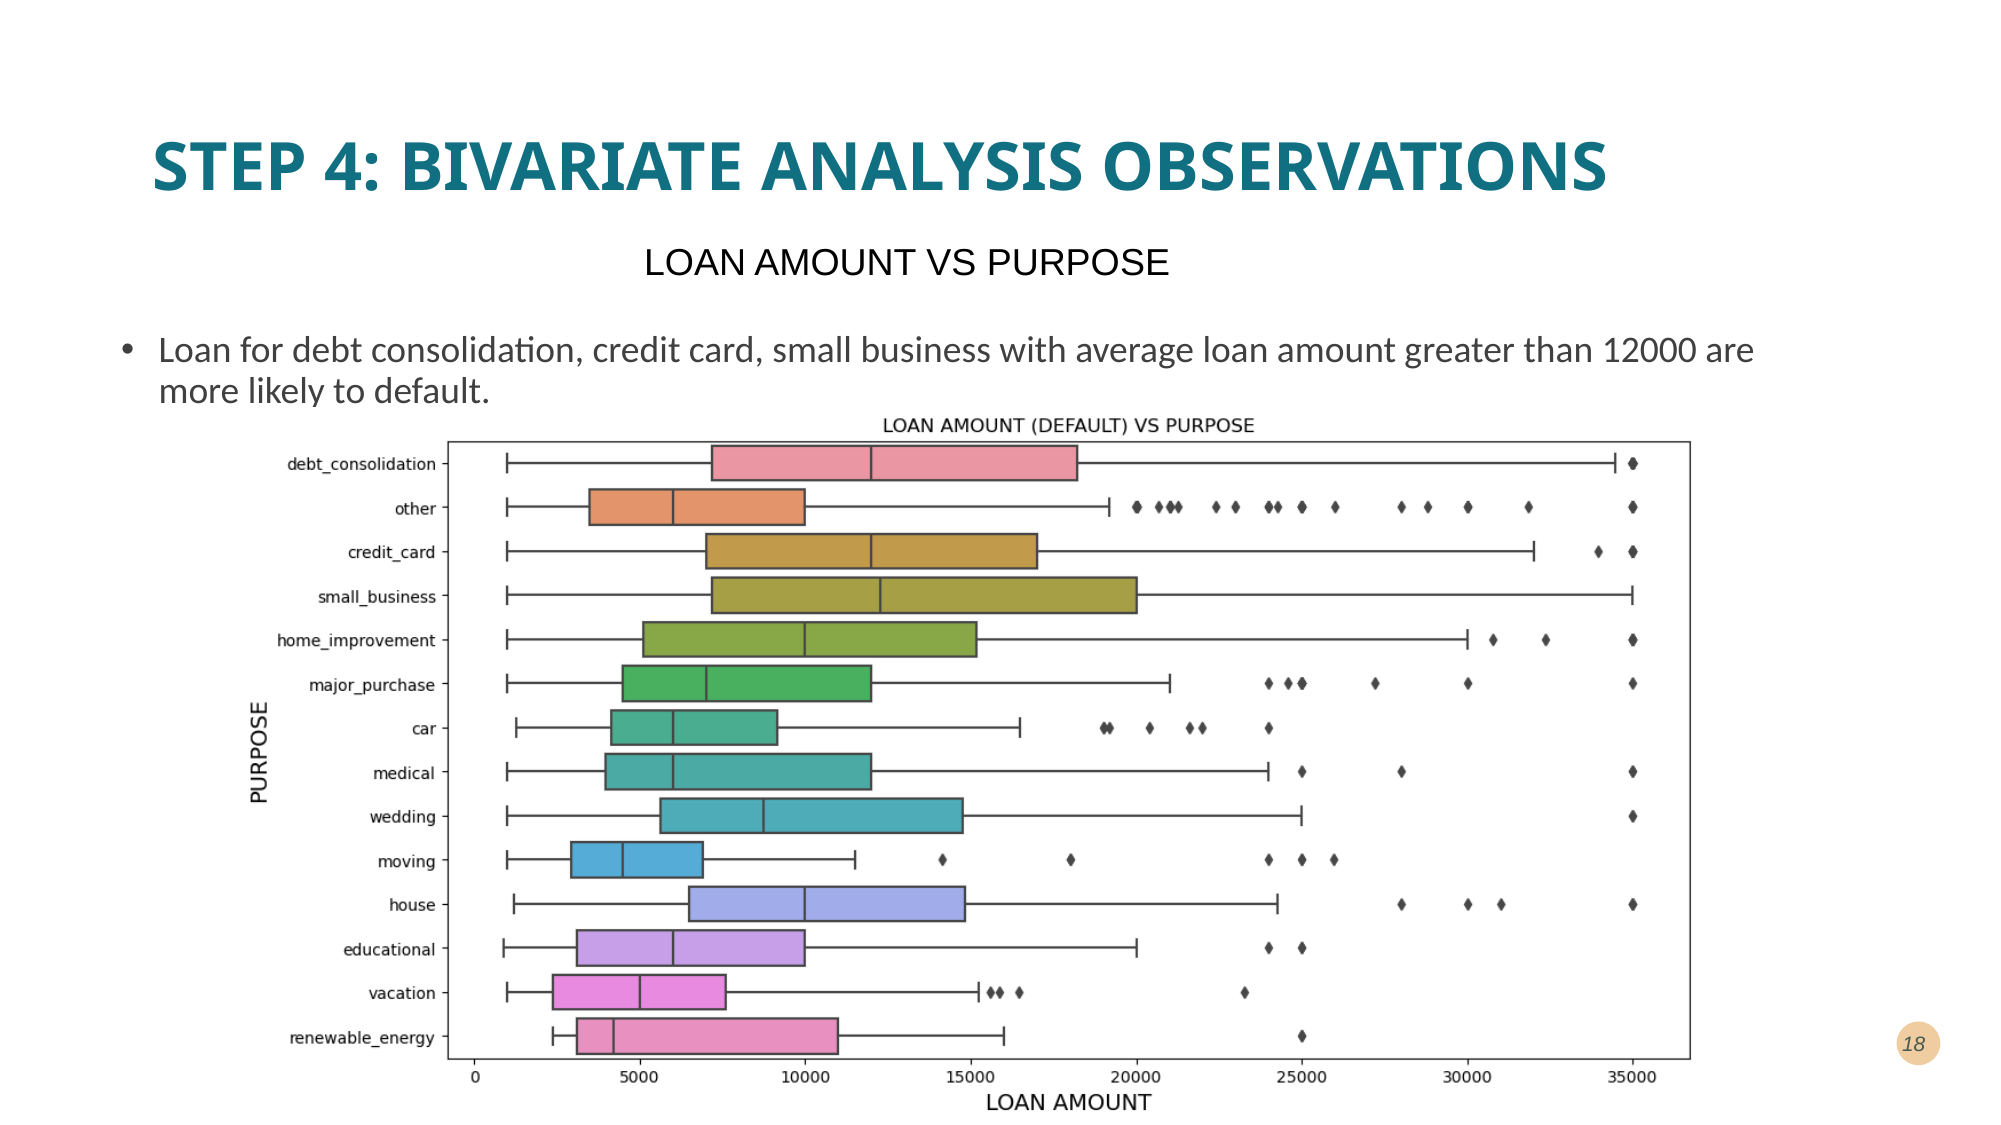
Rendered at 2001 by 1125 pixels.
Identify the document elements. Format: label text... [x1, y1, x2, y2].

list Loan for debt consolidation, credit card, small business with average loan amount greater than 12000 are more likely to default. [106, 322, 1831, 1043]
title STEP 4: BIVARIATE ANALYSIS OBSERVATIONS [137, 59, 1863, 278]
slide_number 18 [1881, 1012, 1940, 1073]
picture [237, 407, 1700, 1125]
text_box LOAN AMOUNT VS PURPOSE [629, 230, 1763, 291]
